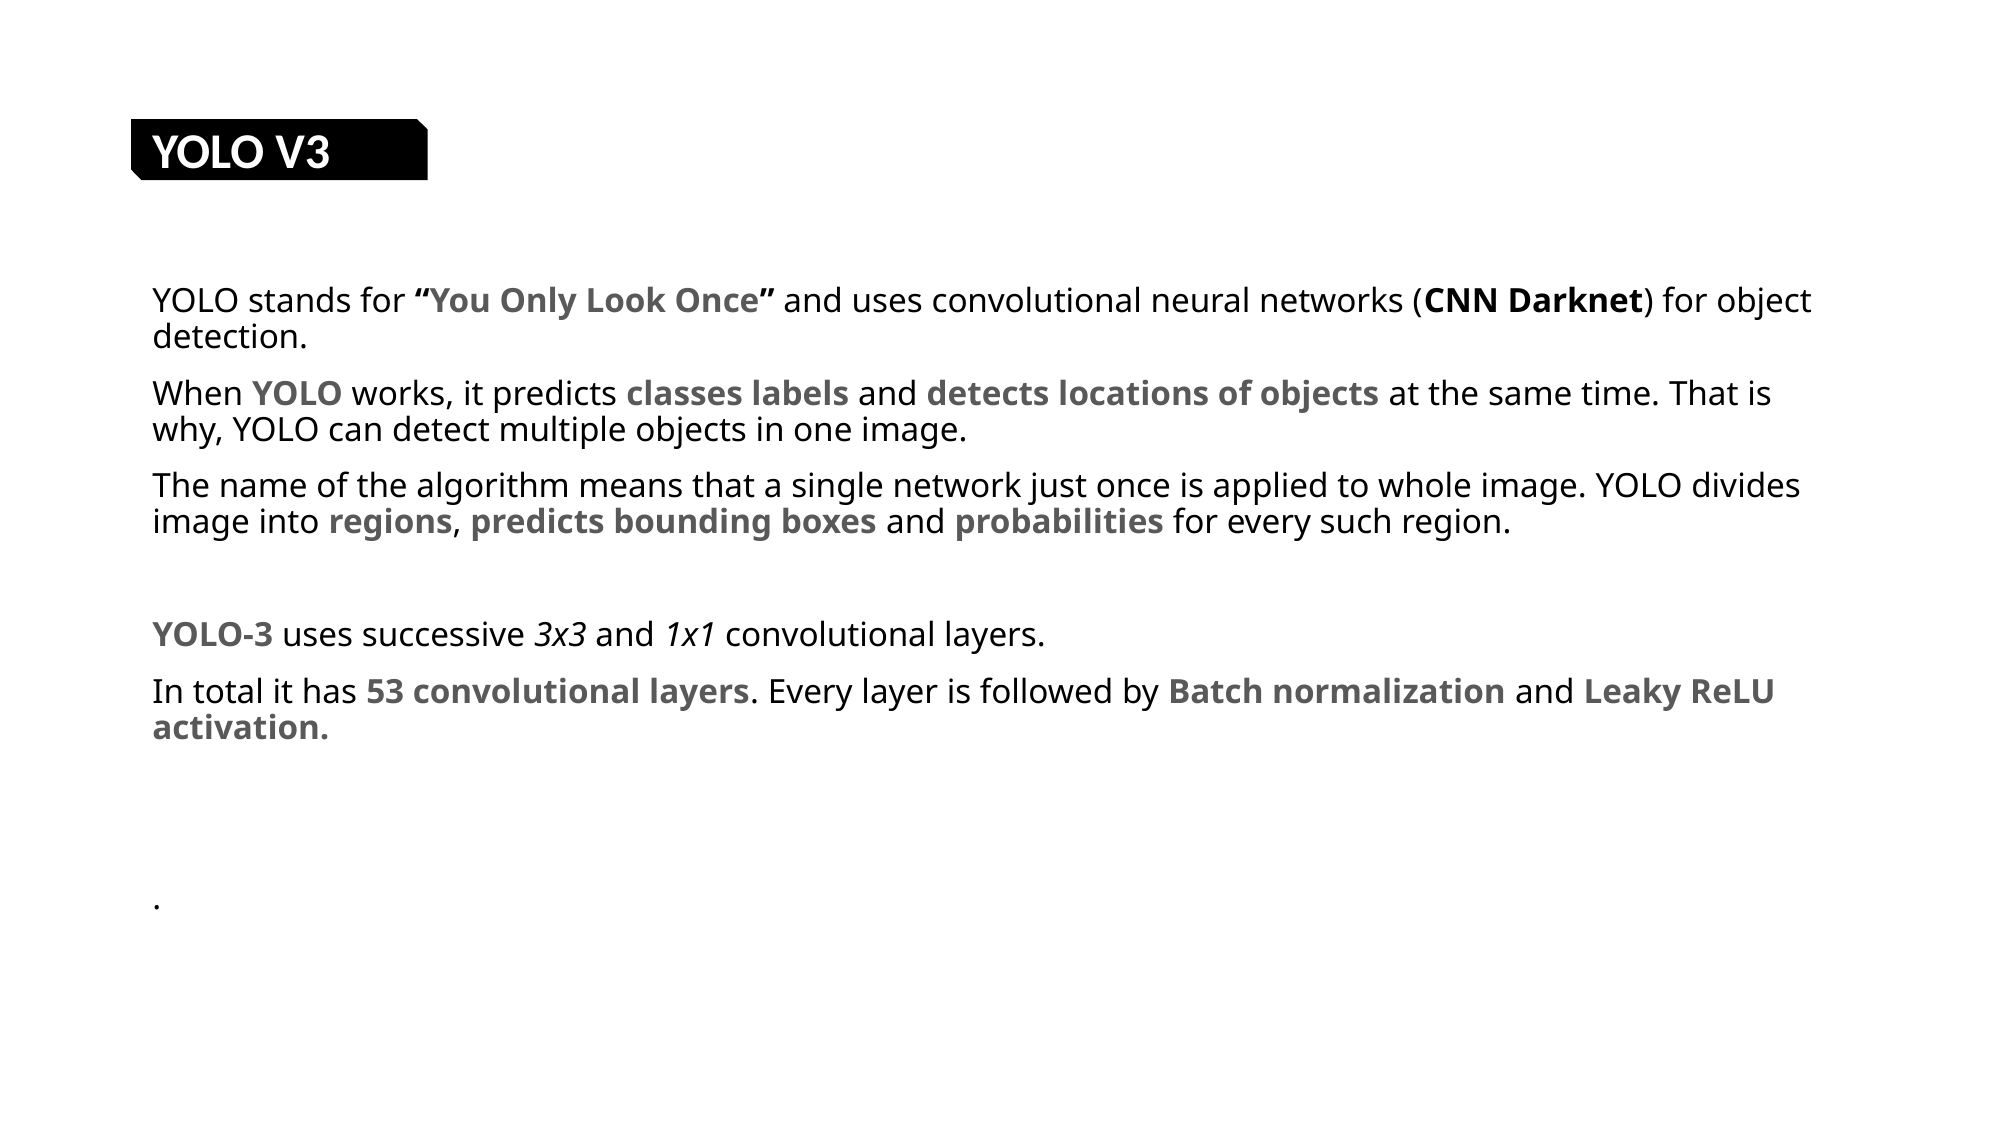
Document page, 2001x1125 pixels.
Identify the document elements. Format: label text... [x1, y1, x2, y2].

list YOLO V3 YOLO stands for “You Only Look Once” and uses convolutional neural networks (CNN Darknet) for object detection. When YOLO works, it predicts classes labels and detects locations of objects at the same time. That is why, YOLO can detect multiple objects in one image. The name of the algorithm means that a single network just once is applied to whole image. YOLO divides image into regions, predicts bounding boxes and probabilities for every such region. YOLO-3 uses successive 3x3 and 1x1 convolutional layers. In total it has 53 convolutional layers. Every layer is followed by Batch normalization and Leaky ReLU activation. . [137, 117, 1863, 1014]
text_box [131, 119, 137, 176]
